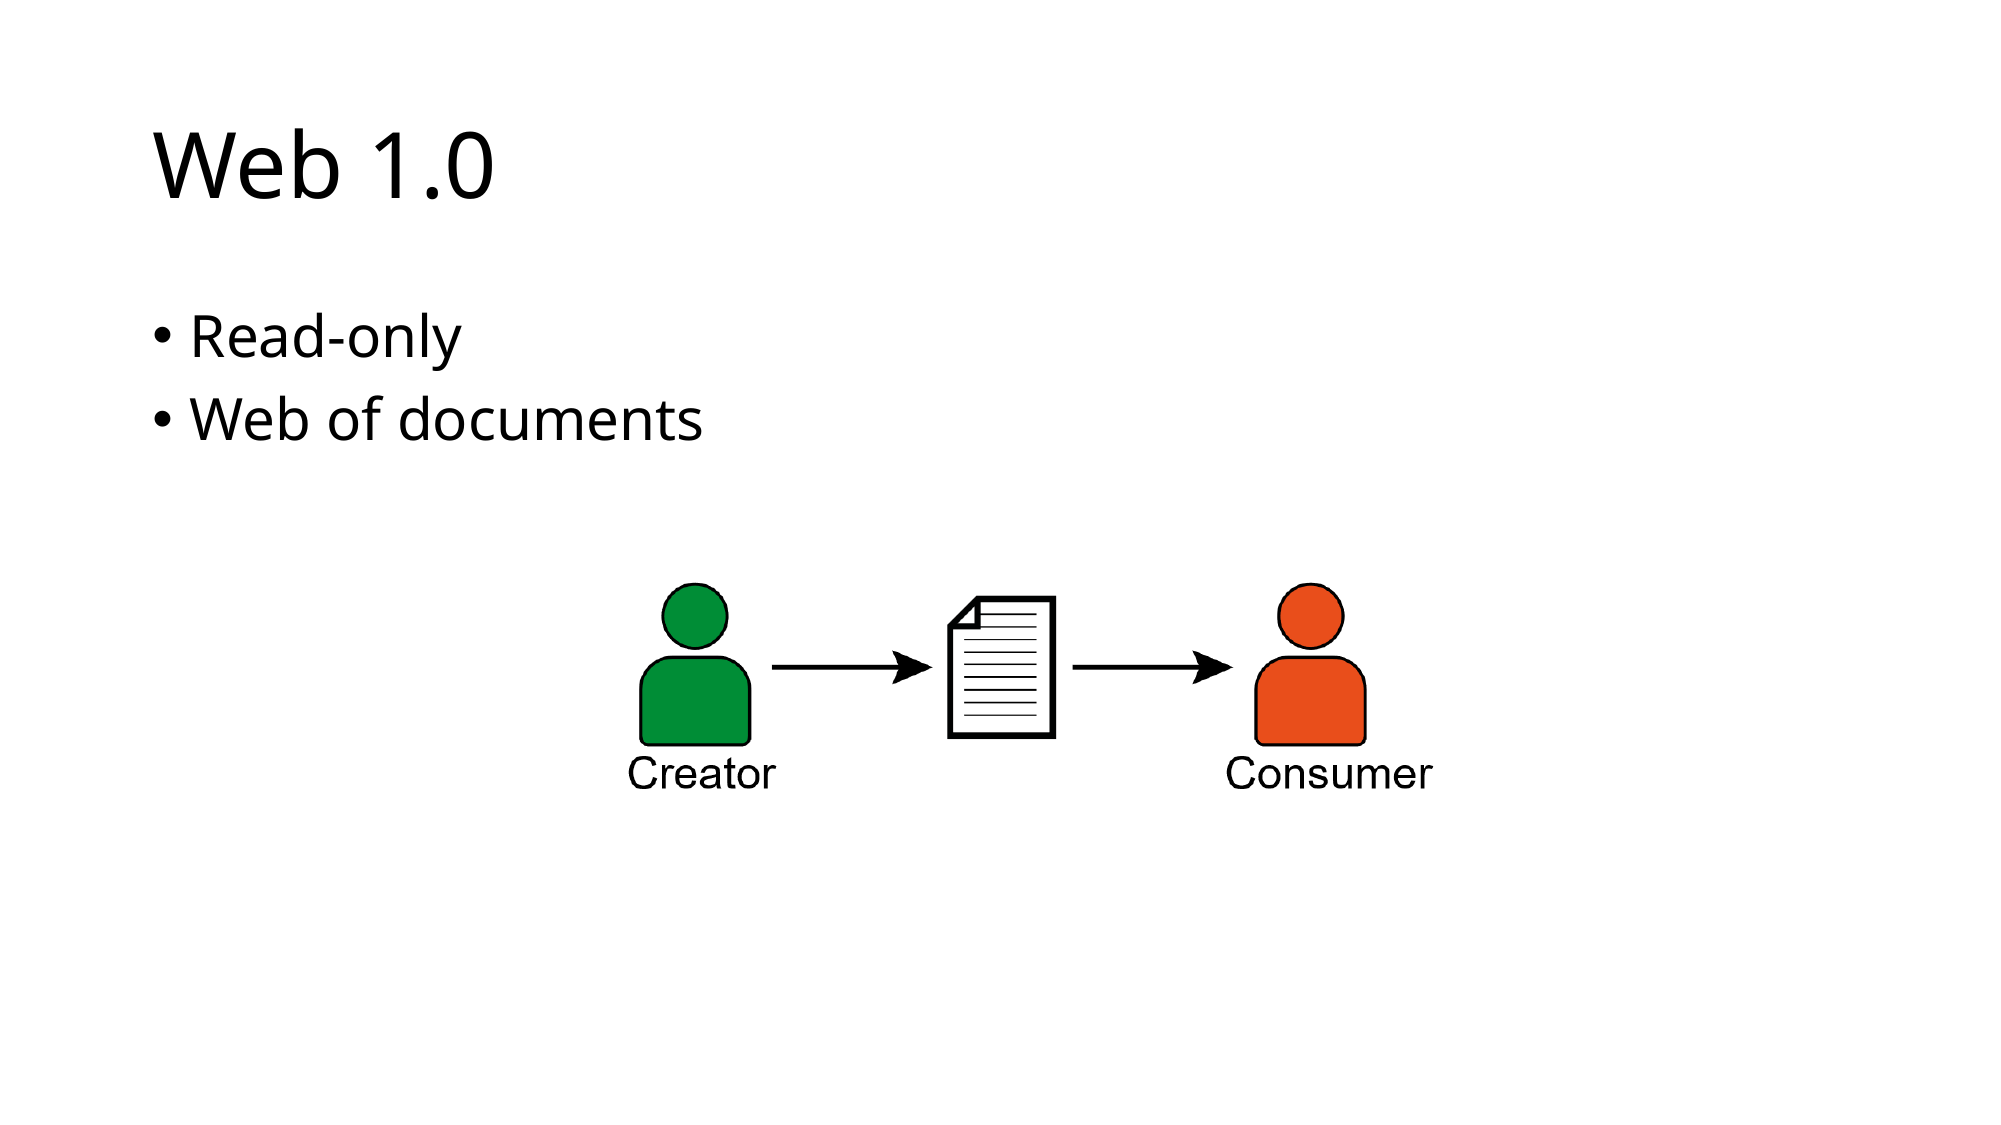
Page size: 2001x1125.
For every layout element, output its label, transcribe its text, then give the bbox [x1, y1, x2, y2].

list Read-only Web of documents [137, 299, 1863, 966]
picture [582, 544, 1477, 816]
text_box Web 1.0 [137, 59, 1863, 278]
